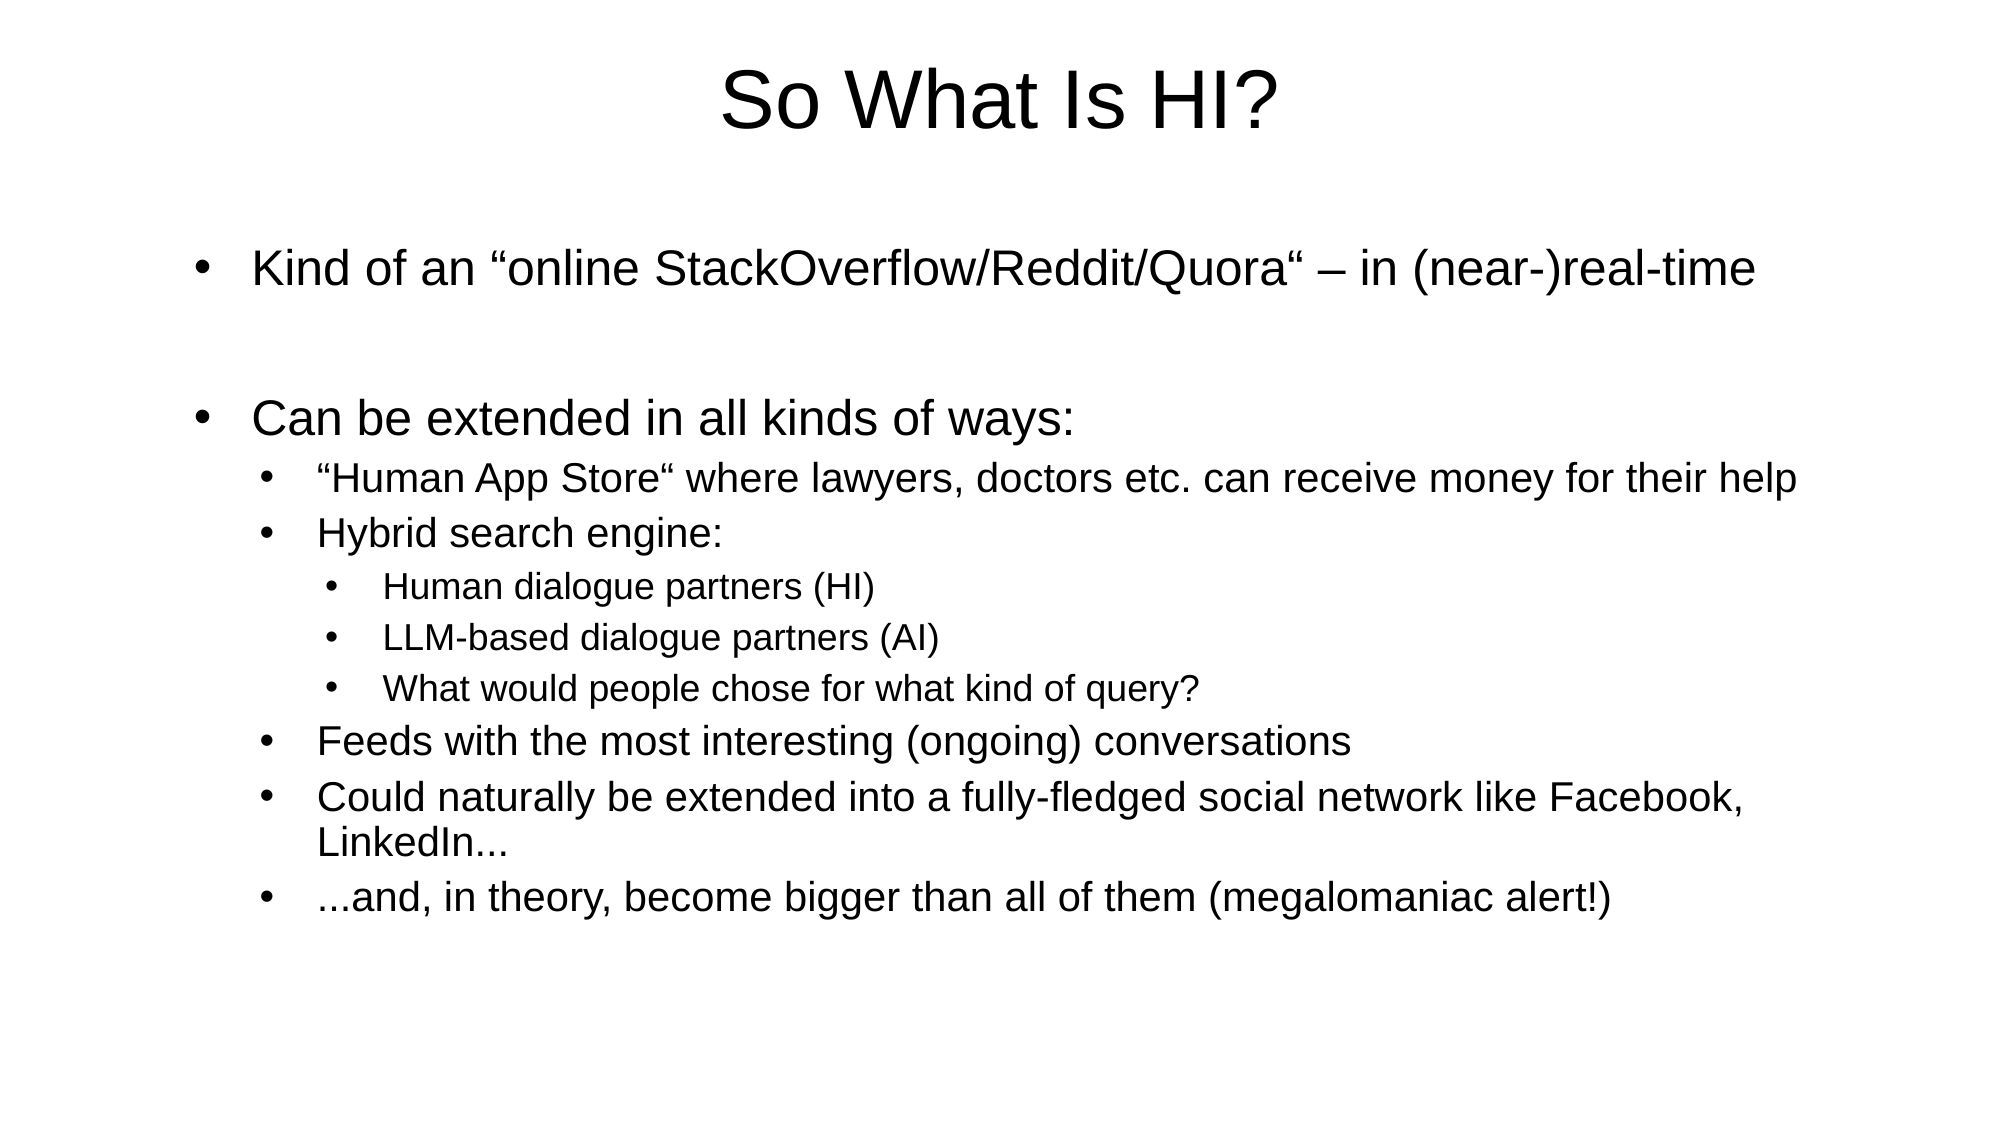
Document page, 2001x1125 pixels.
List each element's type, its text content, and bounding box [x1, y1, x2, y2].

title So What Is HI? [95, 43, 1905, 154]
subtitle Kind of an “online StackOverflow/Reddit/Quora“ – in (near-)real-time Can be extended in all kinds of ways: “Human App Store“ where lawyers, doctors etc. can receive money for their help Hybrid search engine: Human dialogue partners (HI) LLM-based dialogue partners (AI) What would people chose for what kind of query? Feeds with the most interesting (ongoing) conversations Could naturally be extended into a fully-fledged social network like Facebook, LinkedIn... ...and, in theory, become bigger than all of them (megalomaniac alert!) [178, 234, 1822, 1061]
